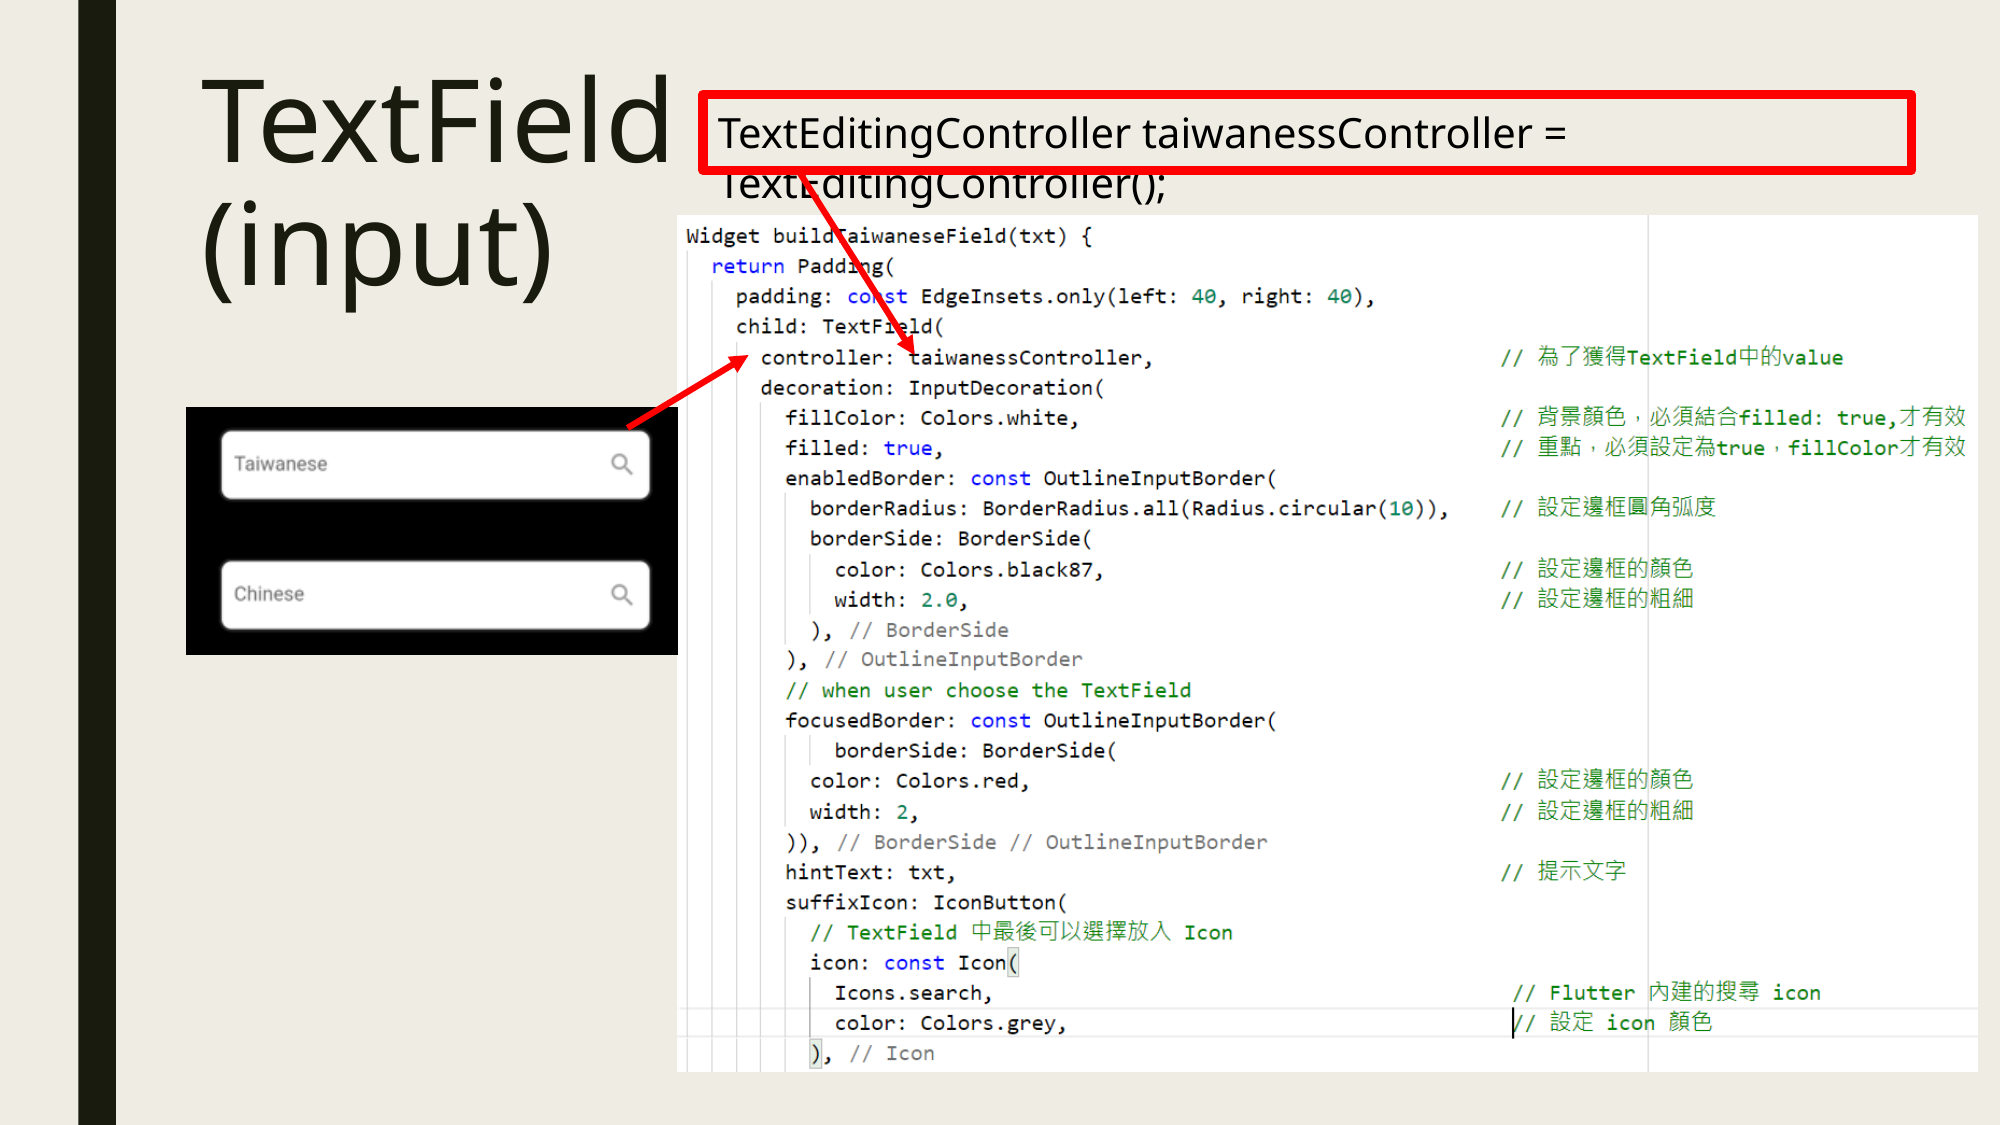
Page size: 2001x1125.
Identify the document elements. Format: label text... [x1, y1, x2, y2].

title TextField (input) [186, 56, 704, 334]
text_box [798, 170, 915, 355]
picture [186, 215, 1978, 1072]
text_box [627, 355, 749, 428]
text_box TextEditingController taiwanessController = TextEditingController(); [703, 173, 798, 215]
text_box [700, 92, 1914, 173]
text_box TextEditingController taiwanessController = TextEditingController(); [915, 173, 1912, 215]
